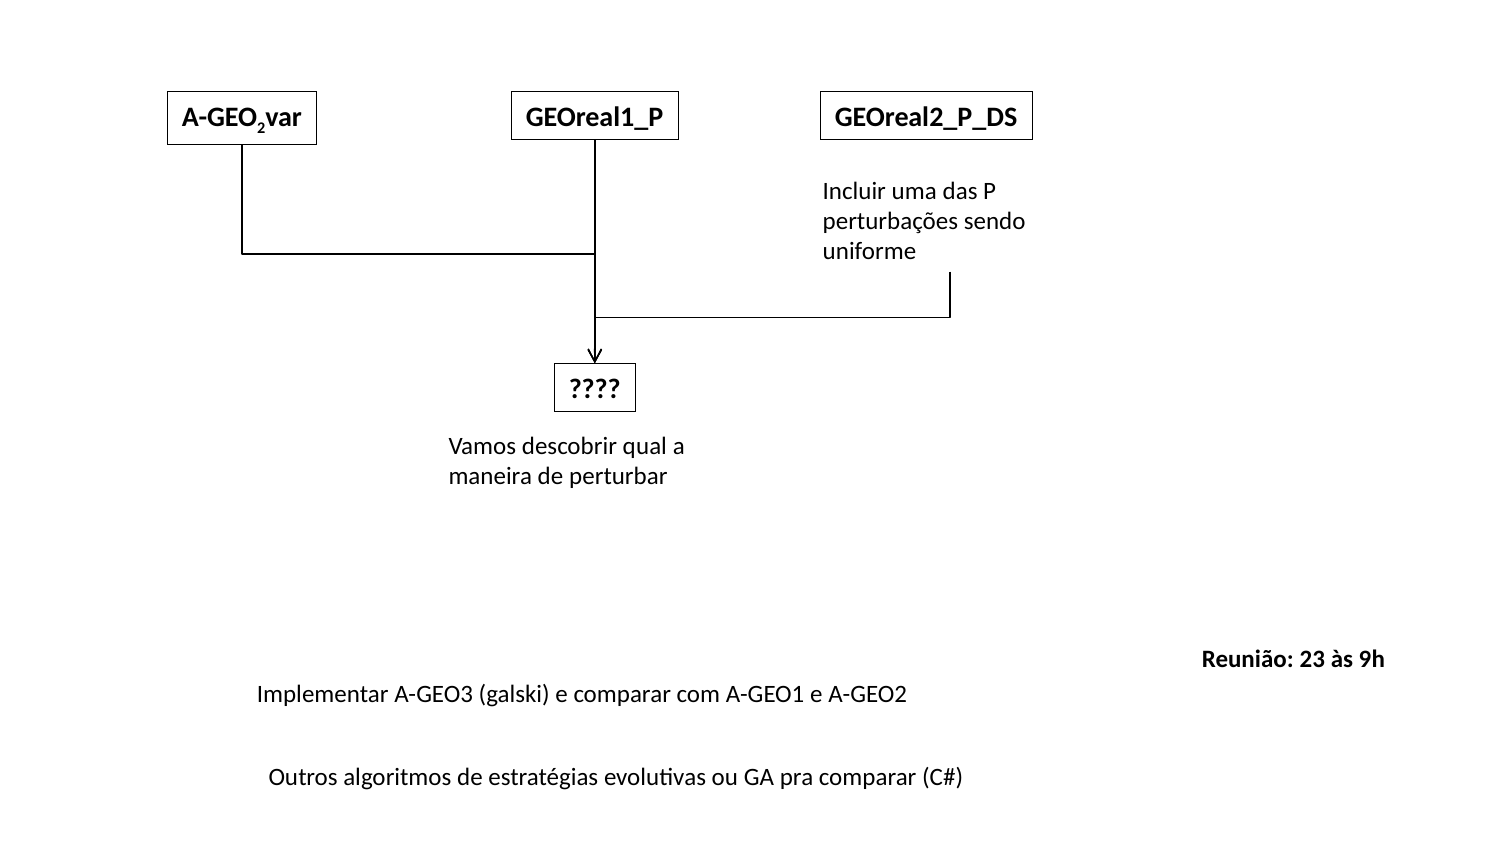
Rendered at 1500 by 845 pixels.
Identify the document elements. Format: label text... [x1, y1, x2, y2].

text_box Implementar A-GEO3 (galski) e comparar com A-GEO1 e A-GEO2 [242, 670, 1005, 715]
text_box GEOreal2_P_DS [820, 91, 1033, 140]
text_box Vamos descobrir qual a maneira de perturbar [433, 422, 722, 497]
text_box Incluir uma das P perturbações sendo uniforme [822, 167, 1093, 272]
text_box ???? [554, 363, 636, 412]
text_box GEOreal1_P [535, 91, 679, 140]
text_box Outros algoritmos de estratégias evolutivas ou GA pra comparar (C#) [253, 752, 1081, 798]
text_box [727, 139, 818, 496]
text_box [306, 75, 530, 429]
text_box A-GEO2var [167, 91, 301, 145]
text_box Reunião: 23 às 9h [1187, 634, 1460, 680]
